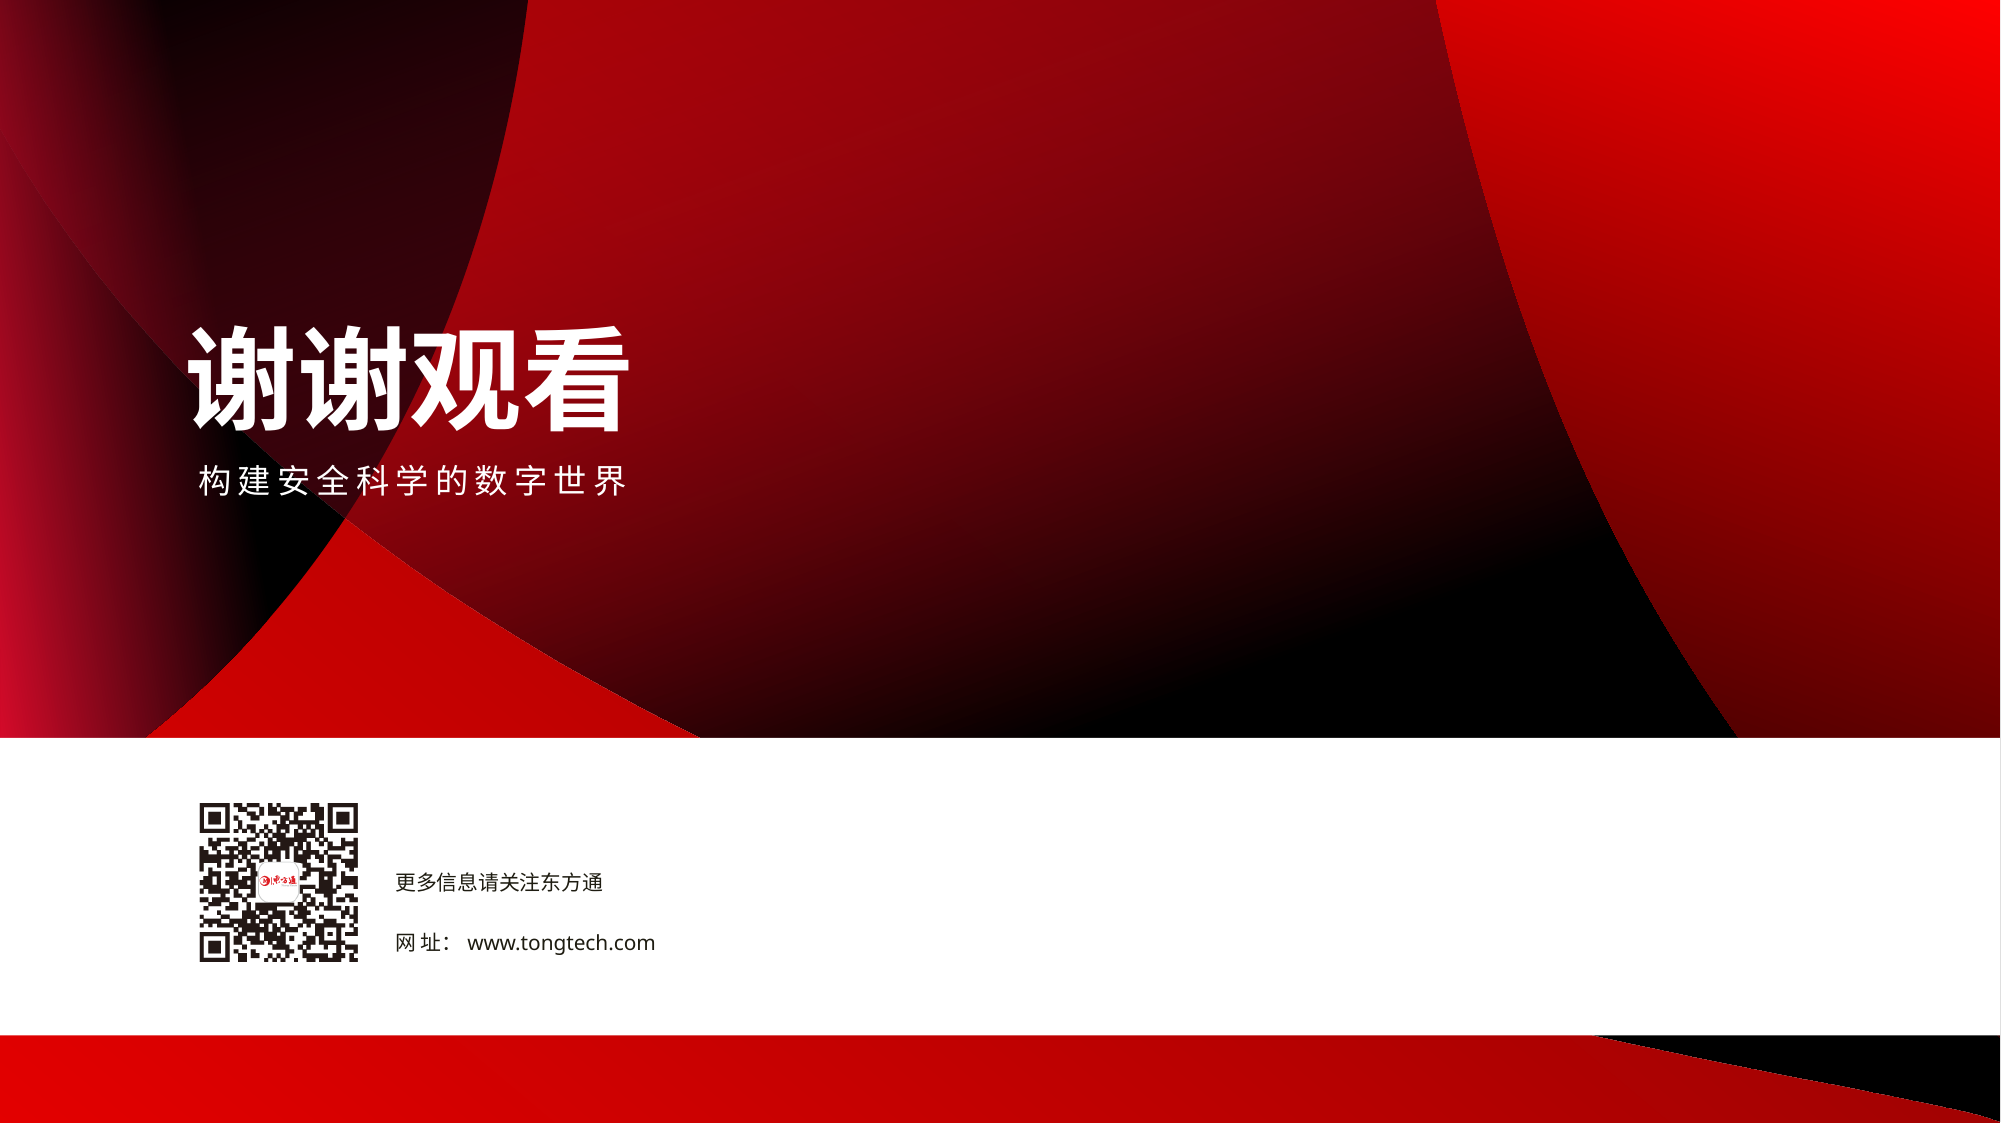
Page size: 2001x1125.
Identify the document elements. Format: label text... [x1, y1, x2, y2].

text_box [0, 737, 2000, 1036]
text_box 构建安全科学的数字世界 [183, 453, 651, 508]
picture [156, 775, 387, 999]
text_box 更多信息请关注东方通 网 址：www.tongtech.com [387, 857, 671, 963]
text_box 谢谢观看 [169, 301, 1357, 452]
